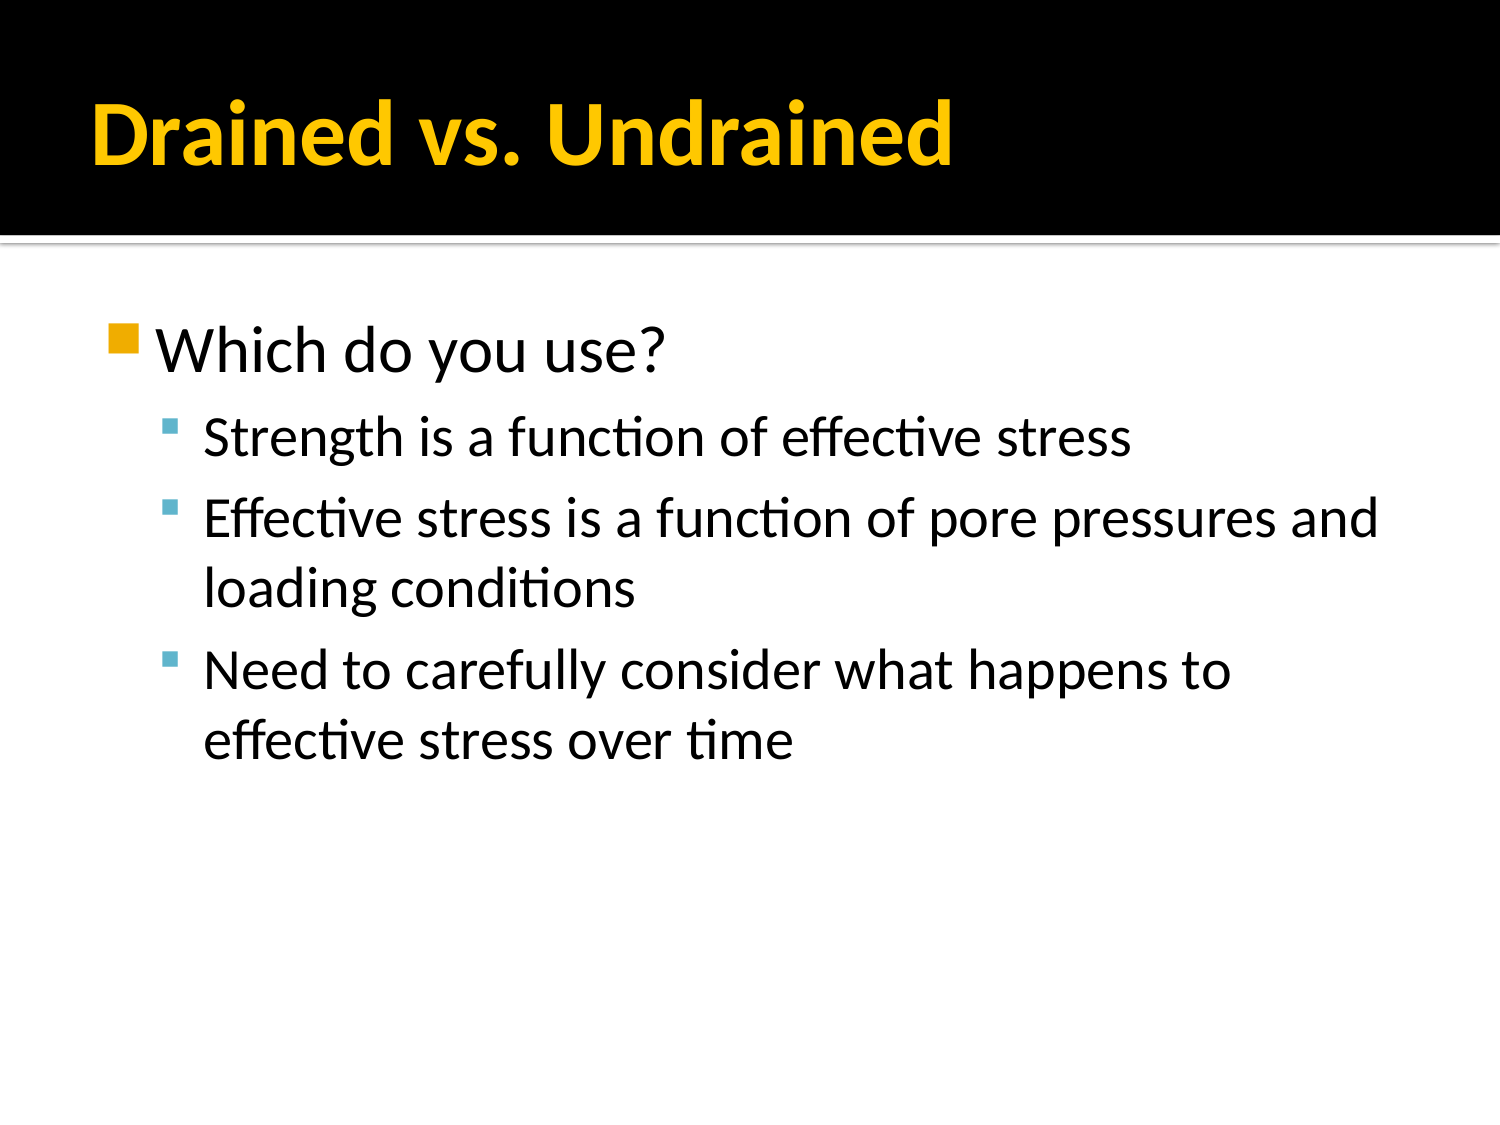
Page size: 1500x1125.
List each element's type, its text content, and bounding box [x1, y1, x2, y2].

title Drained vs. Undrained [75, 25, 1425, 231]
list Which do you use? Strength is a function of effective stress Effective stress is a function of pore pressures and loading conditions Need to carefully consider what happens to effective stress over time [74, 290, 1426, 1051]
